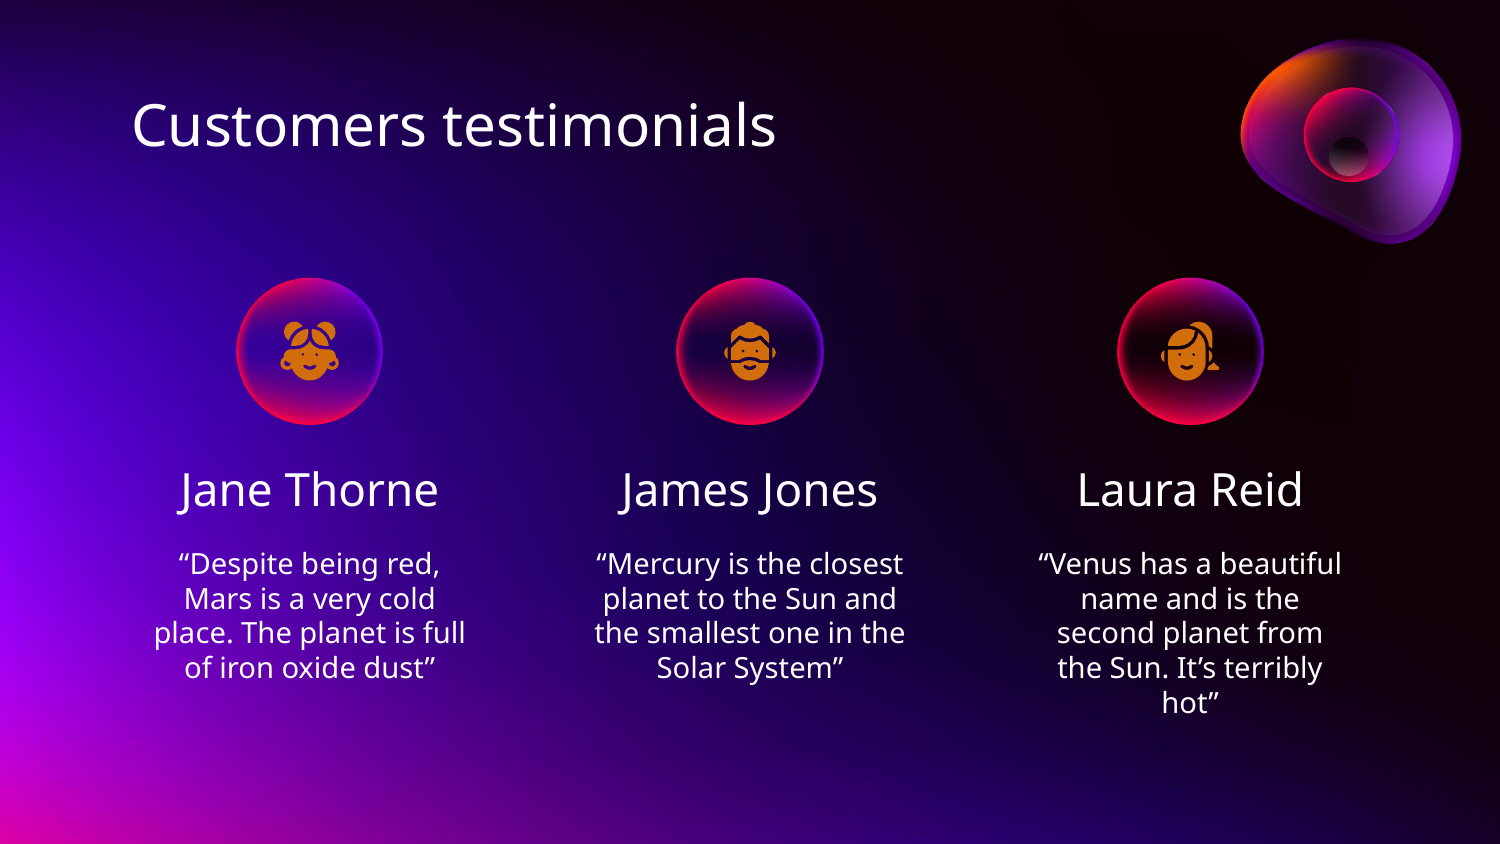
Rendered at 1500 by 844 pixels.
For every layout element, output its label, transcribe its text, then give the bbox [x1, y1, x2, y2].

title Jane Thorne [118, 445, 502, 532]
subtitle “Mercury is the closest planet to the Sun and the smallest one in the Solar System” [576, 529, 924, 685]
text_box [280, 321, 340, 381]
title Laura Reid [998, 445, 1382, 532]
title Customers testimonials [116, 72, 1384, 167]
subtitle “Despite being red, Mars is a very cold place. The planet is full of iron oxide dust” [136, 529, 484, 685]
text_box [723, 321, 776, 381]
subtitle “Venus has a beautiful name and is the second planet from the Sun. It’s terribly hot” [1016, 529, 1364, 685]
title James Jones [558, 445, 942, 532]
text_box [1160, 321, 1220, 381]
picture [0, 0, 1500, 844]
